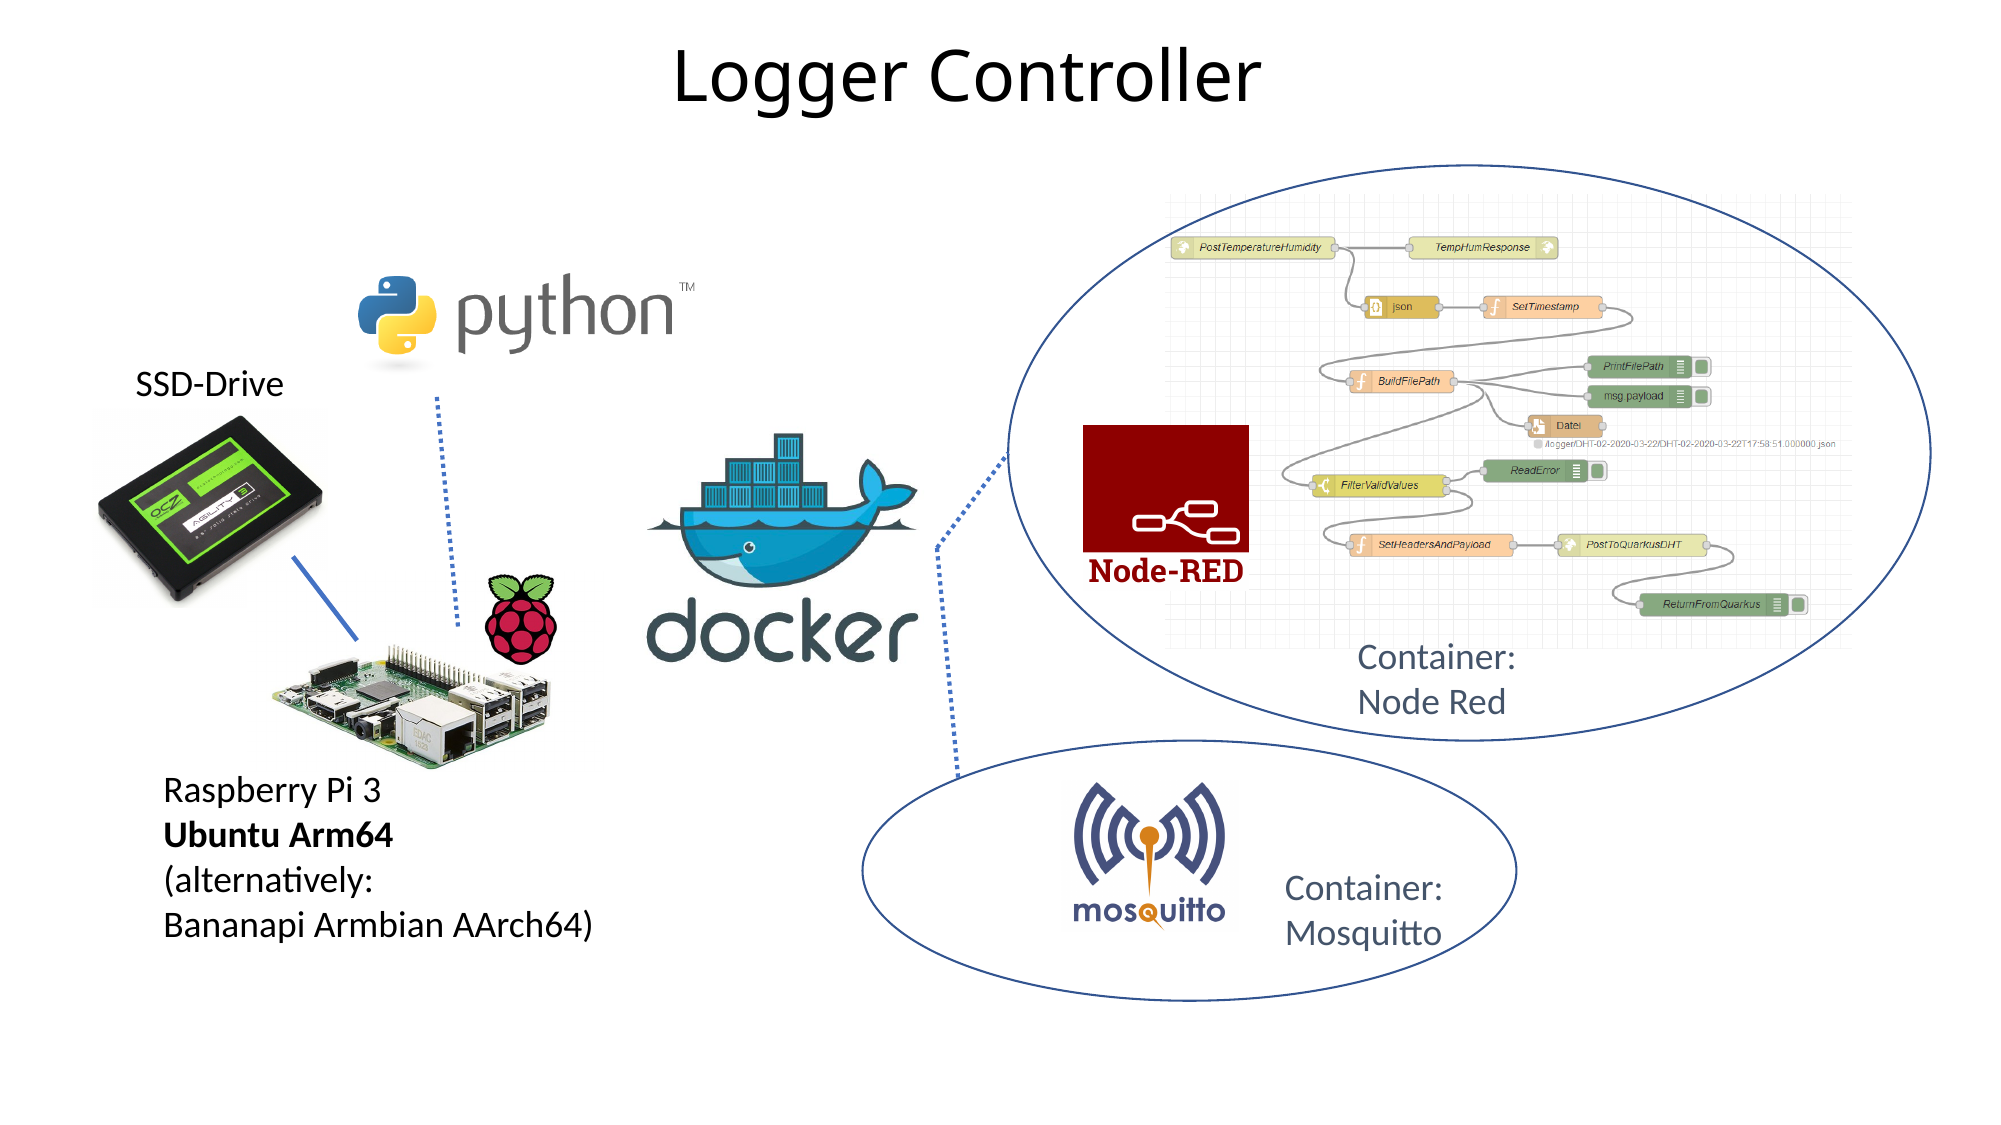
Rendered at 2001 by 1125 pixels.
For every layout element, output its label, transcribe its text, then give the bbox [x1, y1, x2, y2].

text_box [936, 547, 959, 779]
text_box [1007, 235, 1809, 742]
picture [1061, 780, 1239, 932]
text_box Raspberry Pi 3 Ubuntu Arm64 (alternatively: Bananapi Armbian AArch64) [148, 757, 609, 953]
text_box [936, 453, 1009, 548]
picture [1082, 194, 1852, 649]
text_box [861, 739, 1518, 1002]
picture [642, 417, 937, 678]
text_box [292, 556, 358, 641]
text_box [436, 396, 459, 628]
picture [302, 252, 727, 396]
text_box [1265, 164, 1674, 194]
picture [92, 408, 604, 772]
text_box Container: Node Red [1342, 649, 1532, 730]
title Logger Controller [217, 32, 1718, 125]
text_box SSD-Drive [120, 351, 300, 408]
text_box [1852, 291, 1932, 615]
text_box Container: Mosquitto [1269, 855, 1459, 961]
